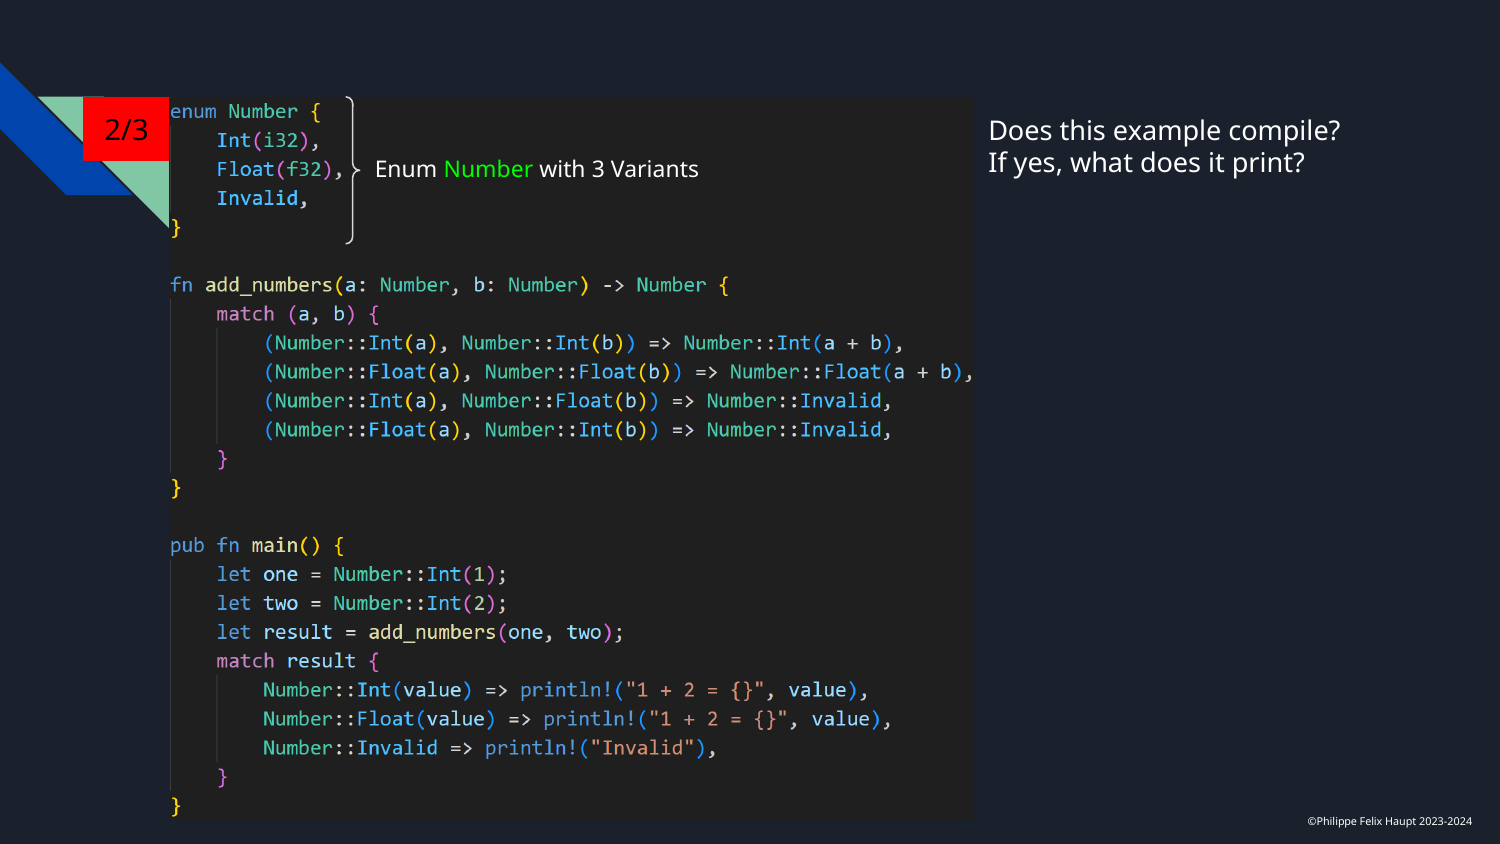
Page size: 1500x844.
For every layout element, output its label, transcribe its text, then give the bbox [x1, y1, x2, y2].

text_box 2/3 [83, 98, 167, 161]
text_box Does this example compile? If yes, what does it print? [975, 98, 1397, 194]
picture [169, 98, 974, 820]
text_box ©Philippe Felix Haupt 2023-2024 [1292, 801, 1500, 844]
